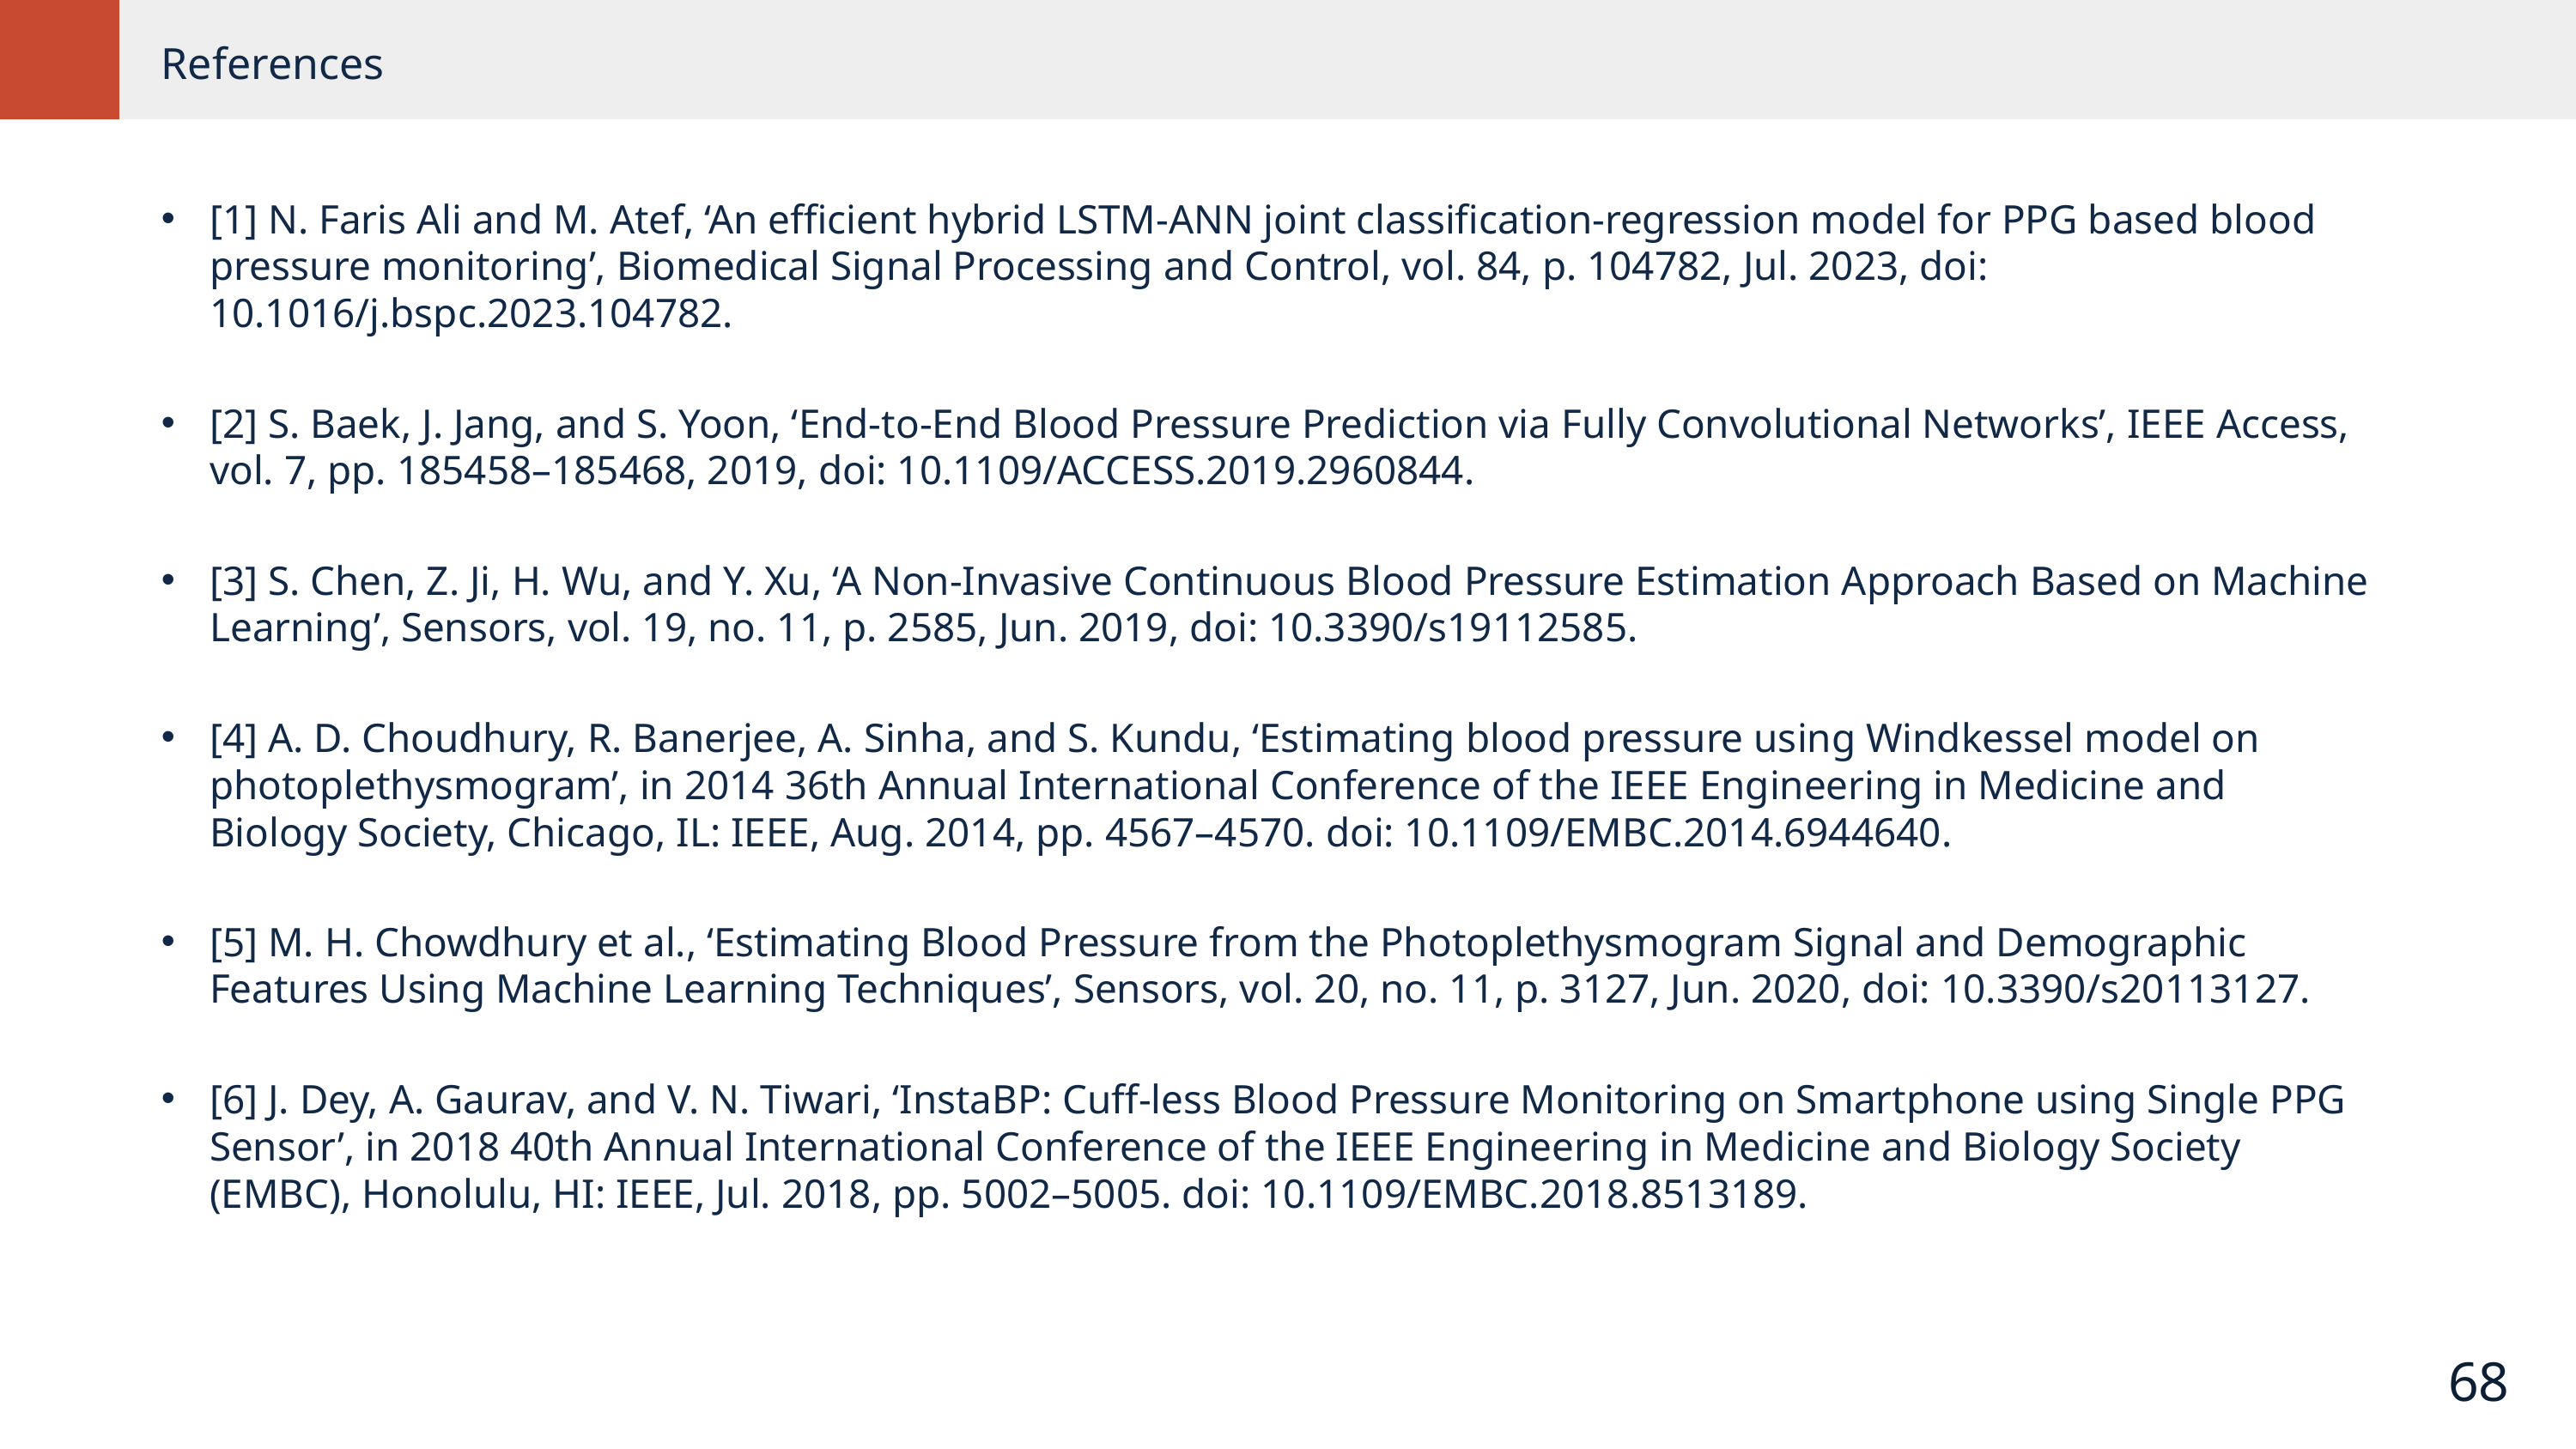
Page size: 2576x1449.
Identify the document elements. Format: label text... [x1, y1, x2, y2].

list References [148, 29, 2384, 89]
slide_number 68 [2221, 1358, 2523, 1410]
list [1] N. Faris Ali and M. Atef, ‘An efficient hybrid LSTM-ANN joint classification-regression model for PPG based blood pressure monitoring’, Biomedical Signal Processing and Control, vol. 84, p. 104782, Jul. 2023, doi: 10.1016/j.bspc.2023.104782. [2] S. Baek, J. Jang, and S. Yoon, ‘End-to-End Blood Pressure Prediction via Fully Convolutional Networks’, IEEE Access, vol. 7, pp. 185458–185468, 2019, doi: 10.1109/ACCESS.2019.2960844. [3] S. Chen, Z. Ji, H. Wu, and Y. Xu, ‘A Non-Invasive Continuous Blood Pressure Estimation Approach Based on Machine Learning’, Sensors, vol. 19, no. 11, p. 2585, Jun. 2019, doi: 10.3390/s19112585. [4] A. D. Choudhury, R. Banerjee, A. Sinha, and S. Kundu, ‘Estimating blood pressure using Windkessel model on photoplethysmogram’, in 2014 36th Annual International Conference of the IEEE Engineering in Medicine and Biology Society, Chicago, IL: IEEE, Aug. 2014, pp. 4567–4570. doi: 10.1109/EMBC.2014.6944640. [5] M. H. Chowdhury et al., ‘Estimating Blood Pressure from the Photoplethysmogram Signal and Demographic Features Using Machine Learning Techniques’, Sensors, vol. 20, no. 11, p. 3127, Jun. 2020, doi: 10.3390/s20113127. [6] J. Dey, A. Gaurav, and V. N. Tiwari, ‘InstaBP: Cuff-less Blood Pressure Monitoring on Smartphone using Single PPG Sensor’, in 2018 40th Annual International Conference of the IEEE Engineering in Medicine and Biology Society (EMBC), Honolulu, HI: IEEE, Jul. 2018, pp. 5002–5005. doi: 10.1109/EMBC.2018.8513189. [148, 187, 2384, 1294]
